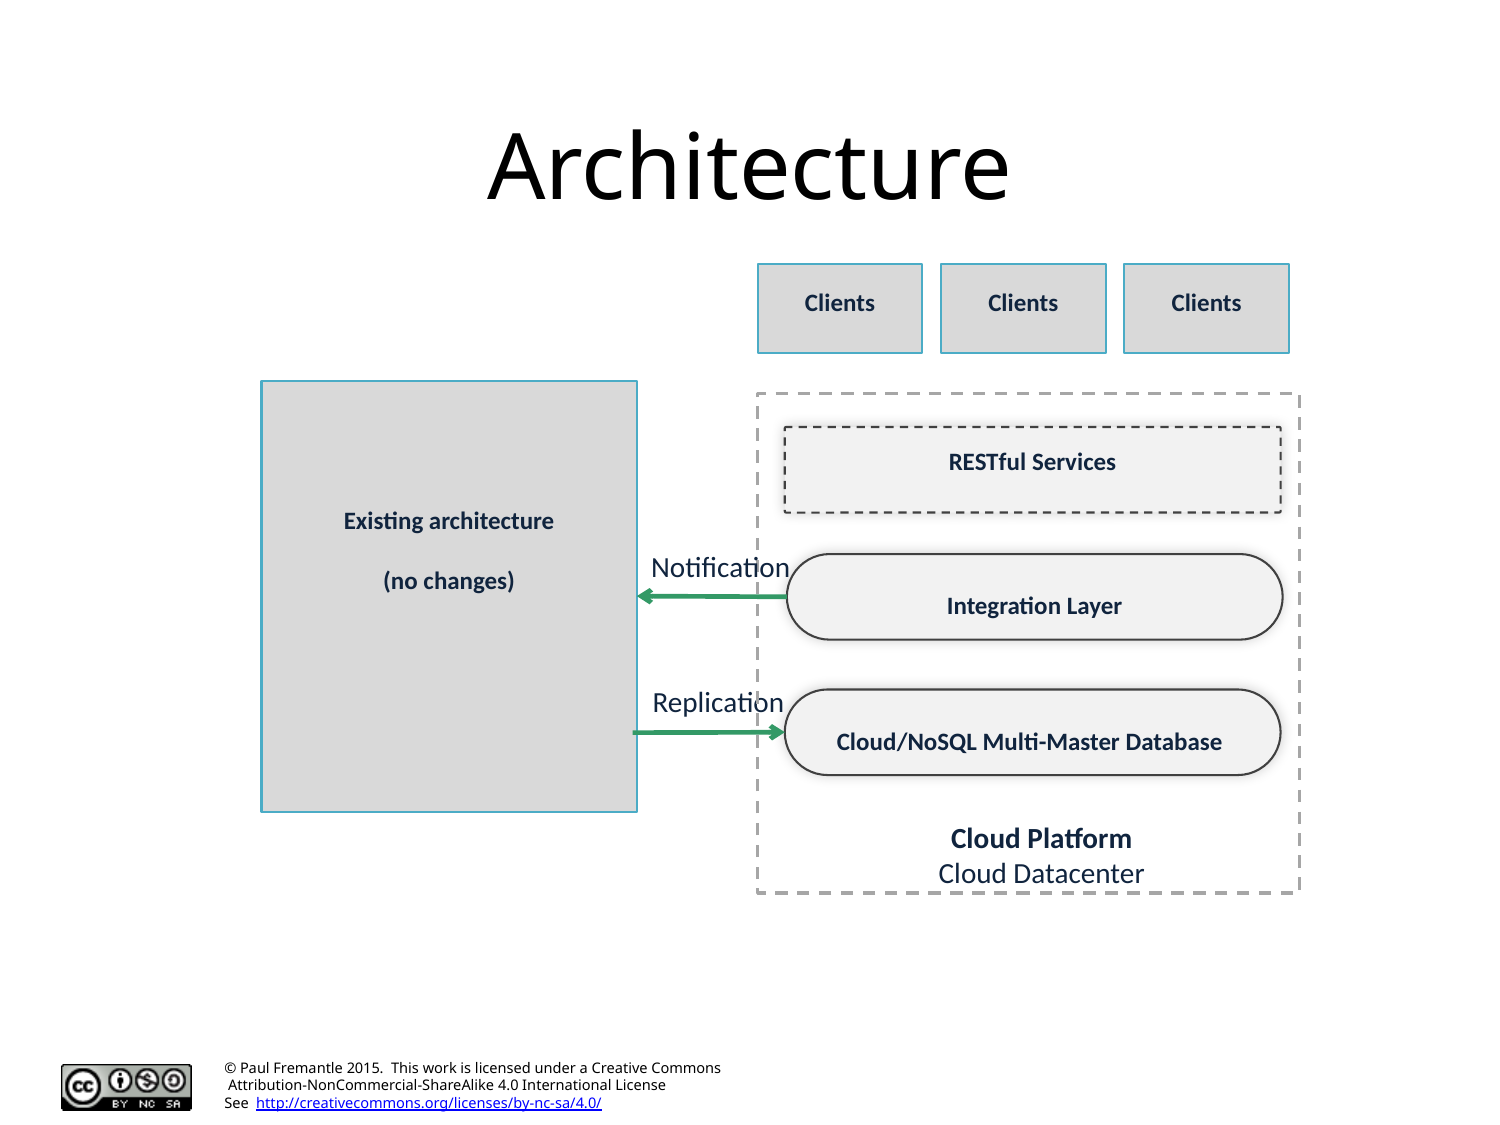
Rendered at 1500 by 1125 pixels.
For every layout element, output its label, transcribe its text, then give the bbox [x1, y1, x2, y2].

text_box Clients [1122, 262, 1291, 355]
text_box [756, 391, 1301, 895]
text_box Replication [637, 676, 757, 727]
text_box Cloud Platform Cloud Datacenter [923, 811, 1160, 897]
title Architecture [75, 45, 1425, 233]
picture [61, 1064, 192, 1111]
text_box Existing architecture (no changes) [259, 379, 639, 814]
text_box Clients [756, 262, 924, 355]
text_box Clients [939, 262, 1108, 355]
text_box Notification [636, 540, 806, 591]
